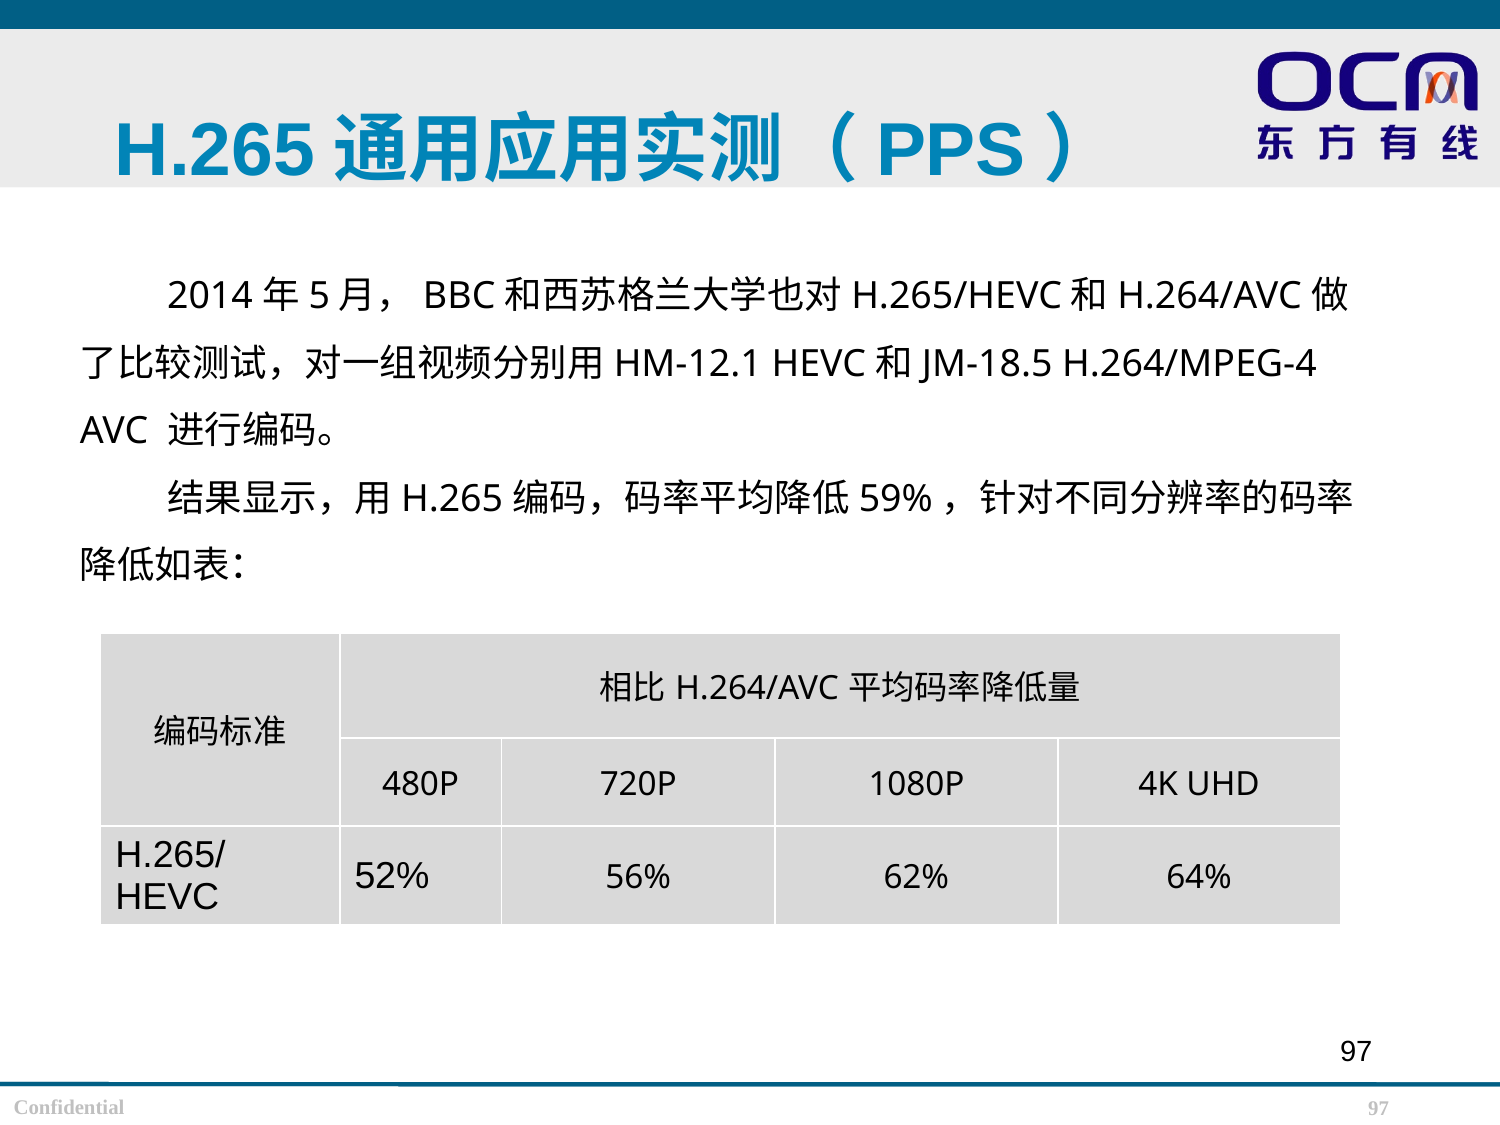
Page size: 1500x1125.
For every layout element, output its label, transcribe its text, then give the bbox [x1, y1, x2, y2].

slide_number 97 [1074, 1024, 1388, 1101]
text_box 2014年5月，BBC和西苏格兰大学也对H.265/HEVC和H.264/AVC做了比较测试，对一组视频分别用HM-12.1 HEVC和JM-18.5 H.264/MPEG-4 AVC 进行编码。 结果显示，用H.265编码，码率平均降低59%，针对不同分辨率的码率降低如表： [64, 240, 1388, 594]
table_cell 4K UHD [1059, 739, 1340, 825]
table_cell H.265/HEVC [101, 827, 339, 924]
table_cell 62% [776, 827, 1057, 924]
picture [1234, 30, 1500, 188]
table_cell 52% [341, 827, 501, 924]
text_box H.265通用应用实测（PPS） [99, 51, 1450, 240]
table_cell 64% [1059, 827, 1340, 924]
table_header 编码标准 [101, 634, 339, 825]
table_cell 56% [502, 827, 774, 924]
table_cell 1080P [776, 739, 1057, 825]
table_cell 480P [341, 739, 501, 825]
table_cell 720P [502, 739, 774, 825]
table_header 相比H.264/AVC平均码率降低量 [341, 634, 1340, 737]
